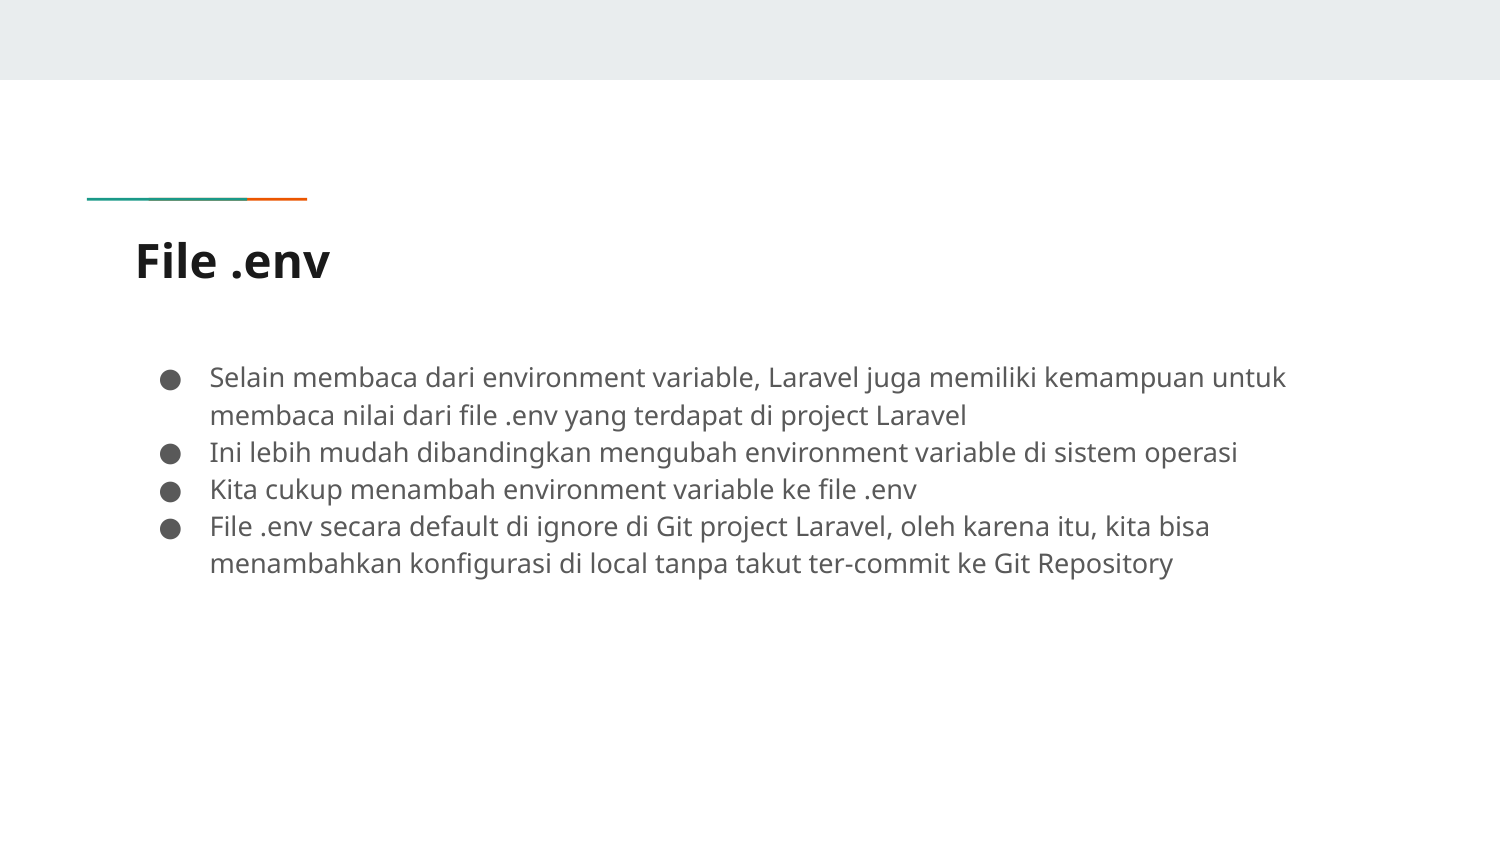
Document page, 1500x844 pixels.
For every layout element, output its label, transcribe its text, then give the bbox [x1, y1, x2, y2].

title File .env [119, 216, 1381, 305]
list Selain membaca dari environment variable, Laravel juga memiliki kemampuan untuk membaca nilai dari file .env yang terdapat di project Laravel Ini lebih mudah dibandingkan mengubah environment variable di sistem operasi Kita cukup menambah environment variable ke file .env File .env secara default di ignore di Git project Laravel, oleh karena itu, kita bisa menambahkan konfigurasi di local tanpa takut ter-commit ke Git Repository [119, 341, 1381, 712]
